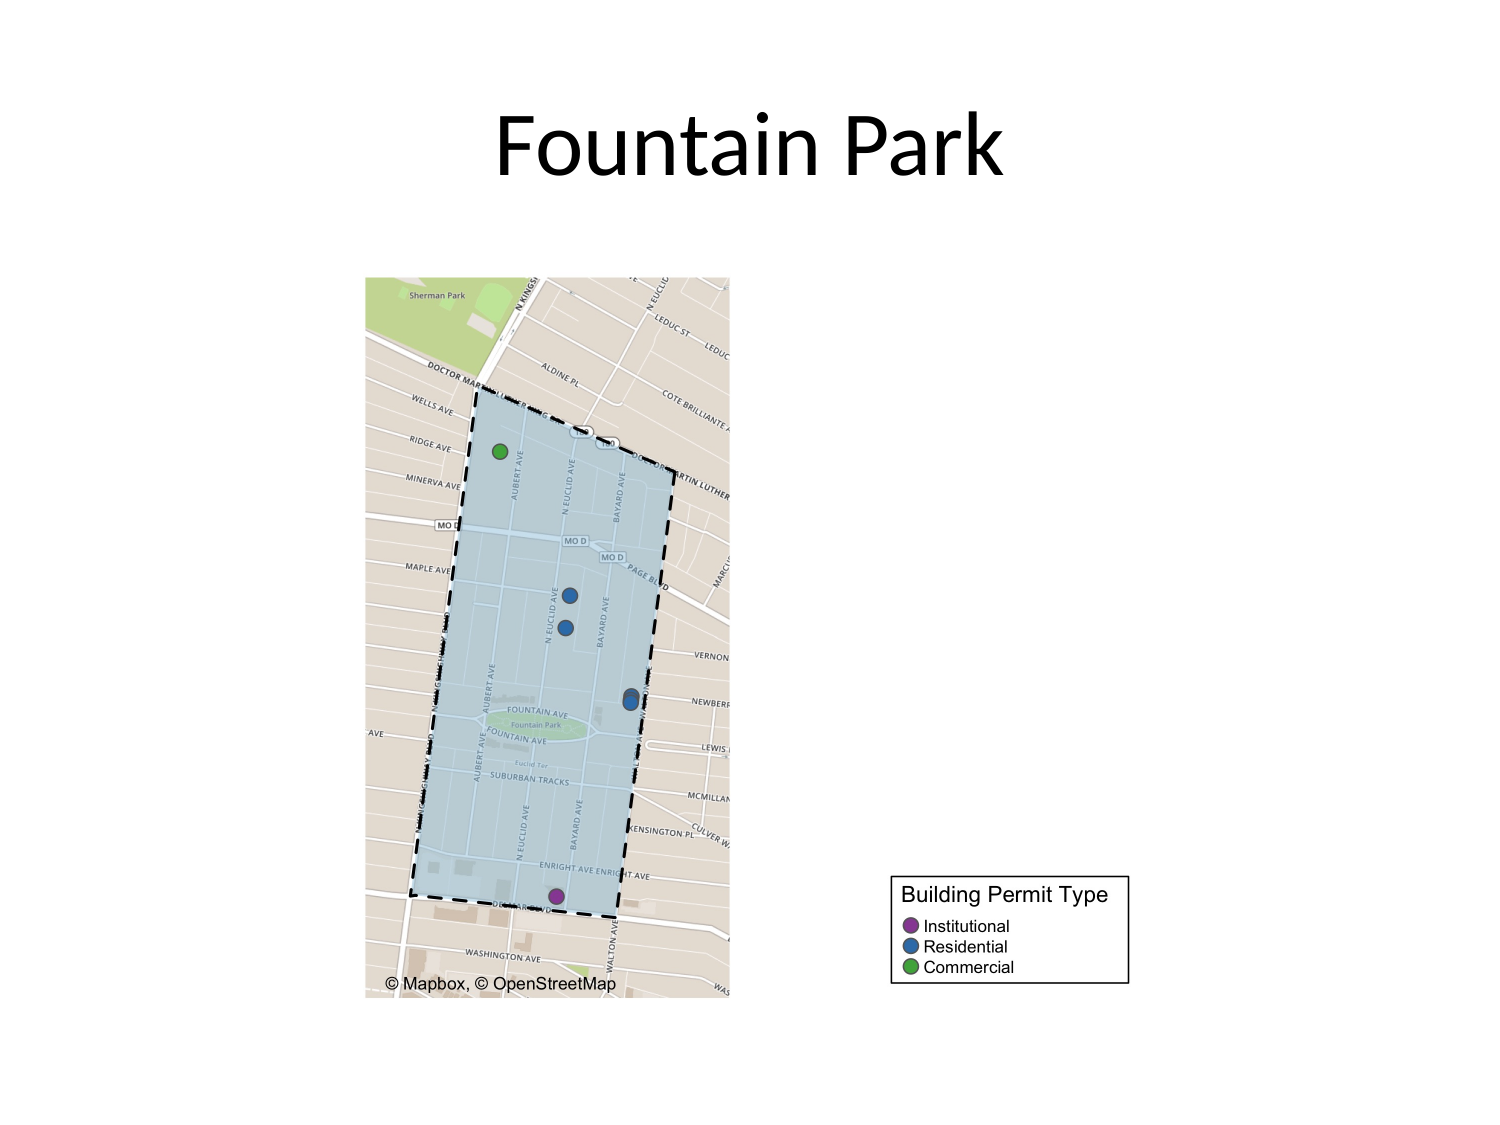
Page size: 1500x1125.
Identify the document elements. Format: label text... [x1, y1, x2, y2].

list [74, 262, 1426, 1013]
title Fountain Park [75, 45, 1425, 233]
